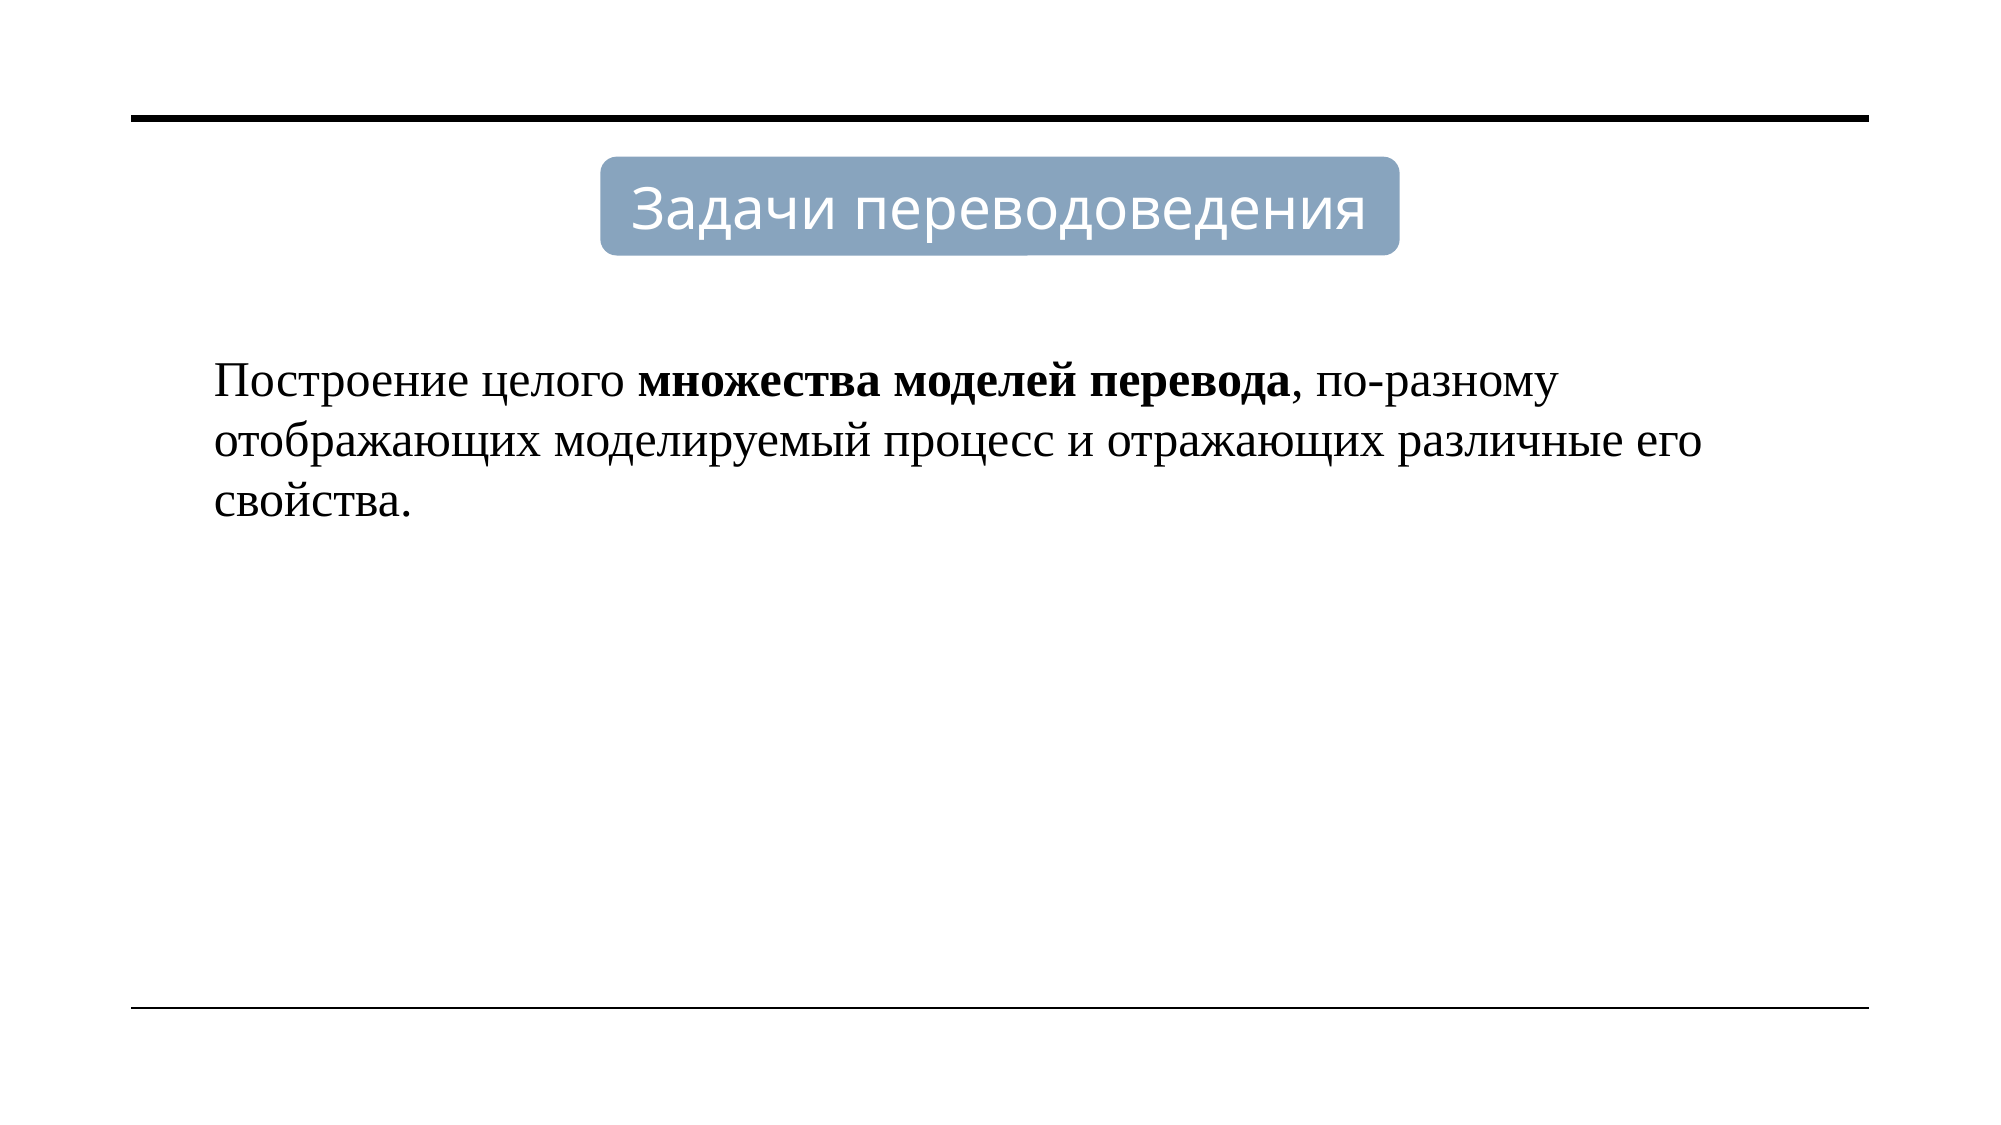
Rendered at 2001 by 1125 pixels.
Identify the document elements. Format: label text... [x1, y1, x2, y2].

text_box Построение целого множества моделей перевода, по-разному отображающих моделируемый процесс и отражающих различные его свойства. [198, 338, 1904, 534]
text_box Задачи переводоведения [599, 155, 1401, 257]
